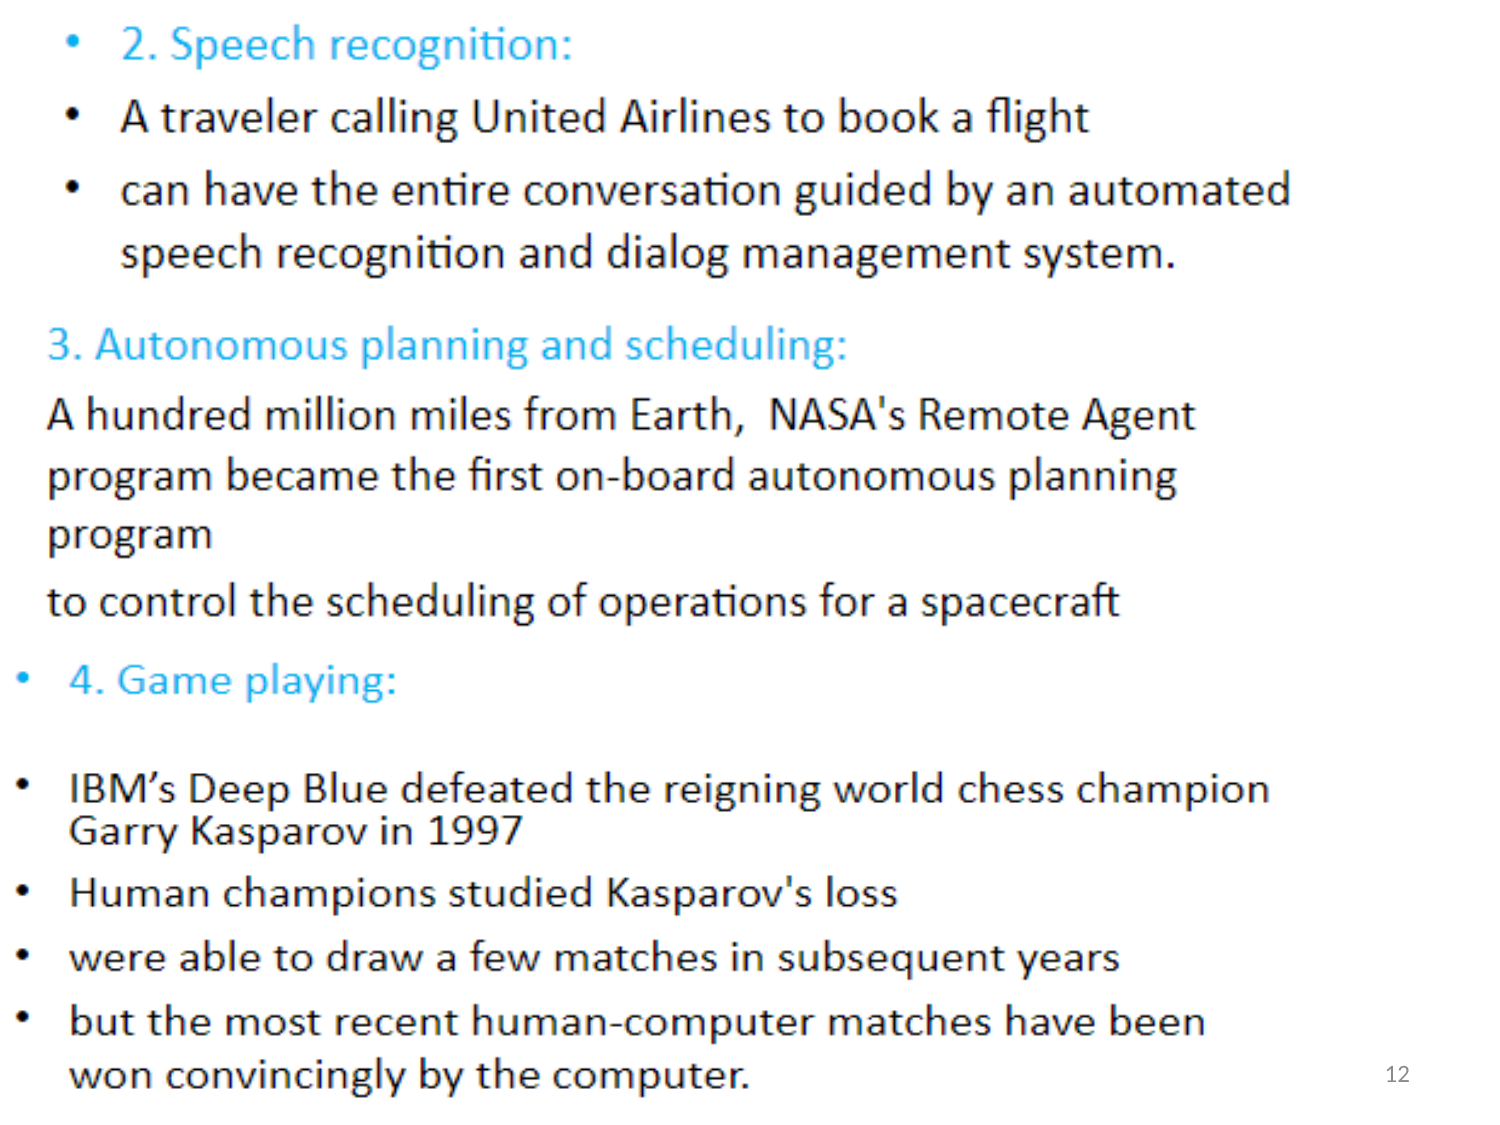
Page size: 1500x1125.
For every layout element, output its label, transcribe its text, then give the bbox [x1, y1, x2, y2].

slide_number 12 [1316, 1042, 1425, 1103]
picture [0, 14, 1426, 1100]
